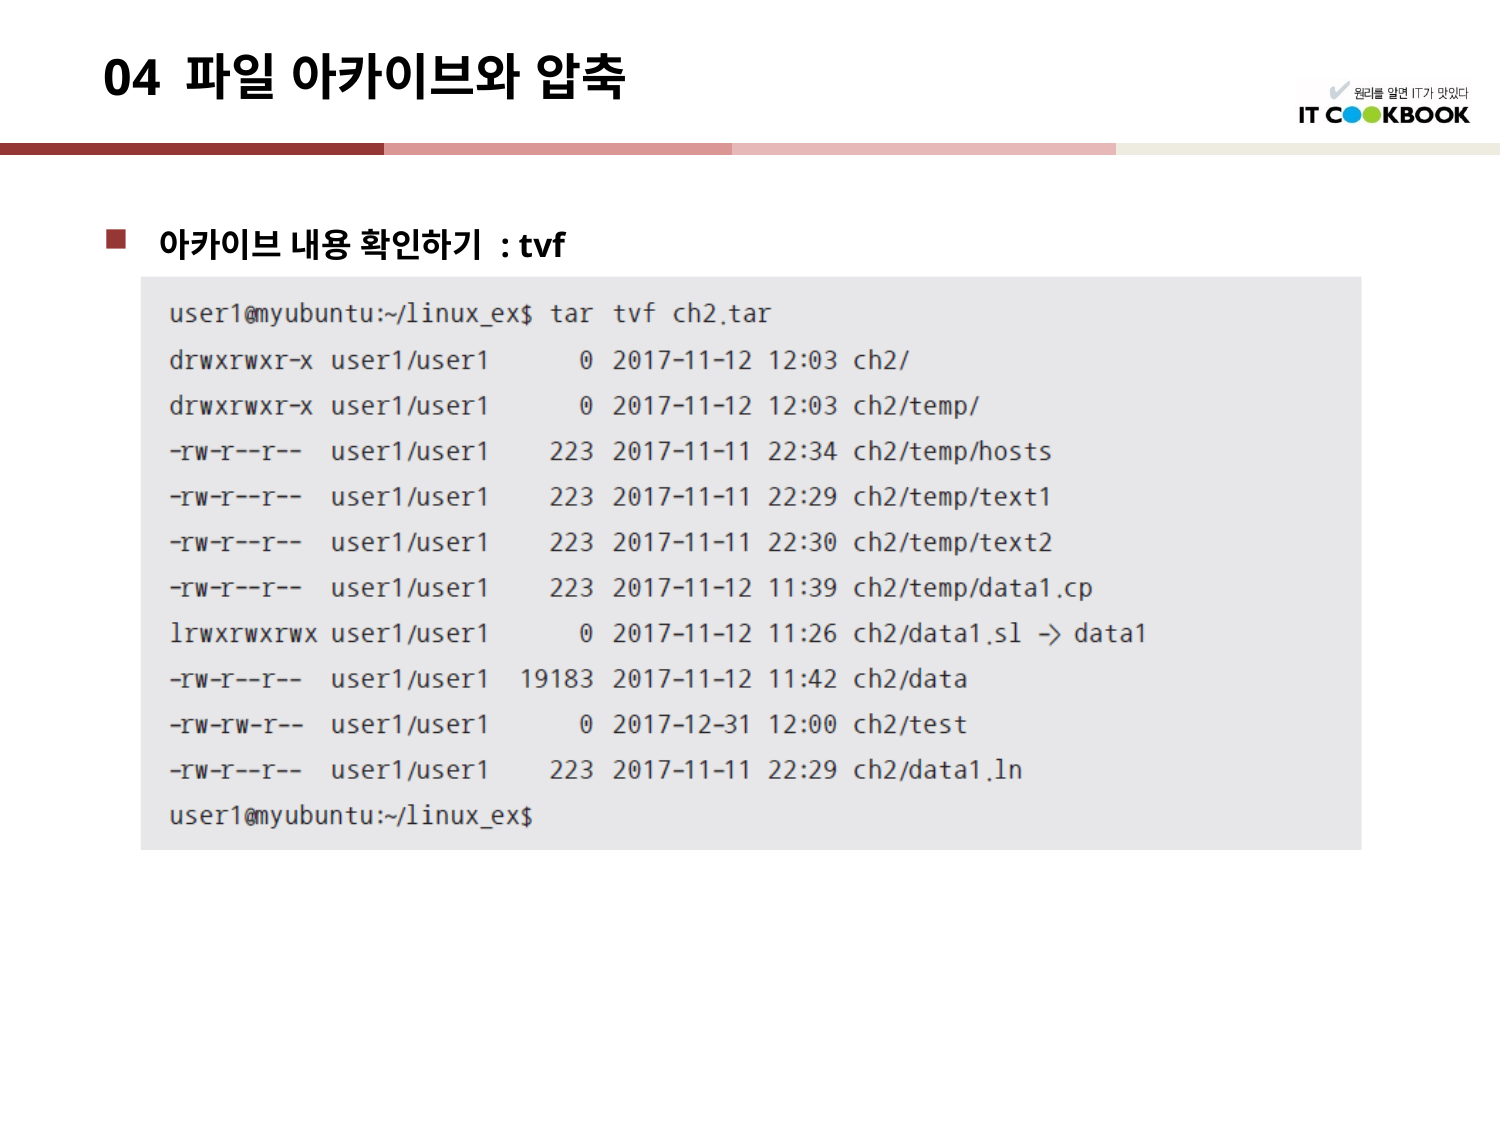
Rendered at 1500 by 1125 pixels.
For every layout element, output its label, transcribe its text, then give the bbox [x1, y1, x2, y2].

picture [1295, 78, 1473, 125]
picture [133, 274, 1366, 851]
list 아카이브 내용 확인하기 : tvf [88, 196, 1436, 1083]
title 04 파일 아카이브와 압축 [88, 30, 1330, 121]
